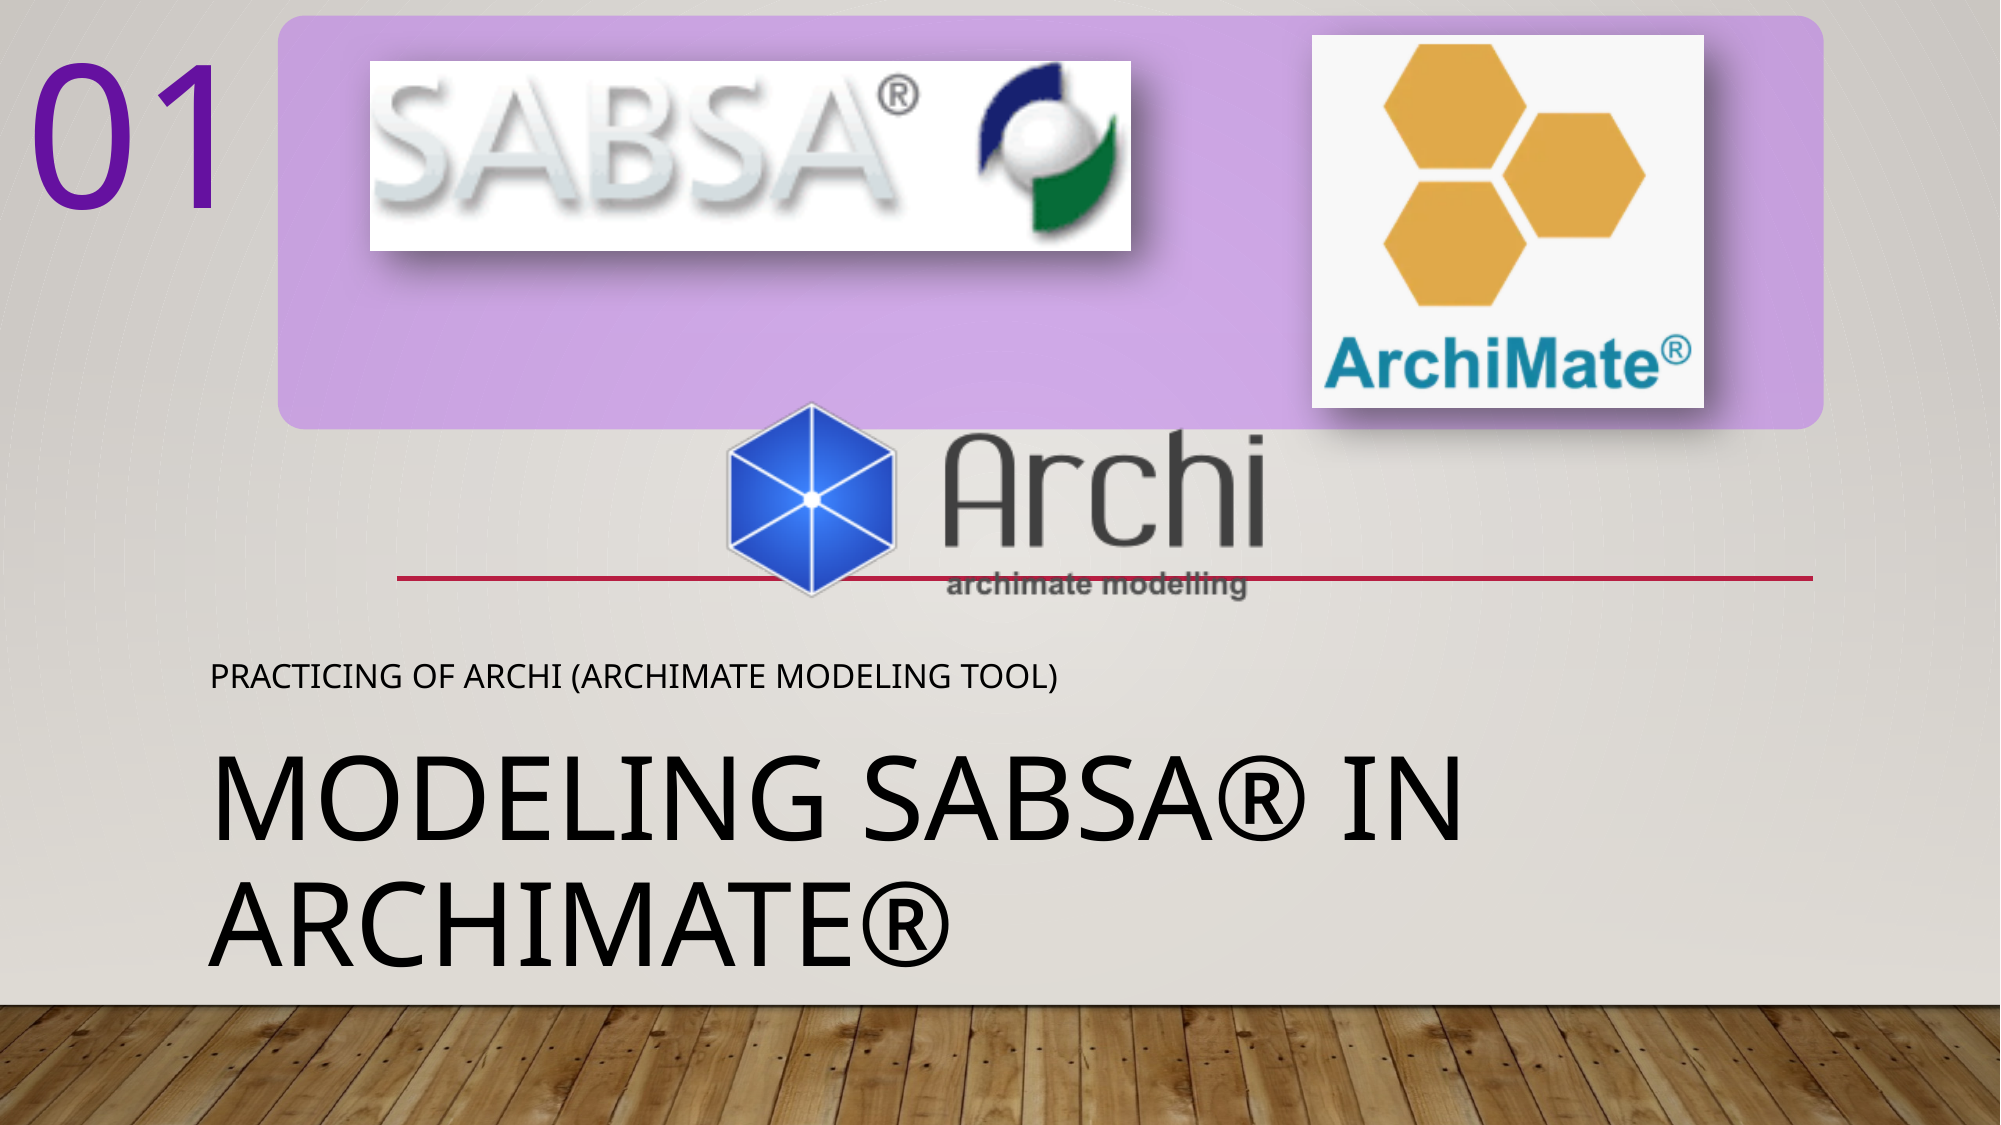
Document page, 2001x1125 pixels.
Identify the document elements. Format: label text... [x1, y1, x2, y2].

picture [1312, 35, 1704, 409]
picture [717, 397, 1283, 606]
picture [370, 61, 1131, 251]
text_box 01 [1, 1, 280, 257]
text_box [277, 15, 1824, 430]
subtitle Practicing of Archi (ArchiMate Modeling Tool) [194, 632, 1813, 724]
picture [0, 1005, 2000, 1125]
title Modeling SABSA® in ArchiMate® [193, 729, 1812, 992]
